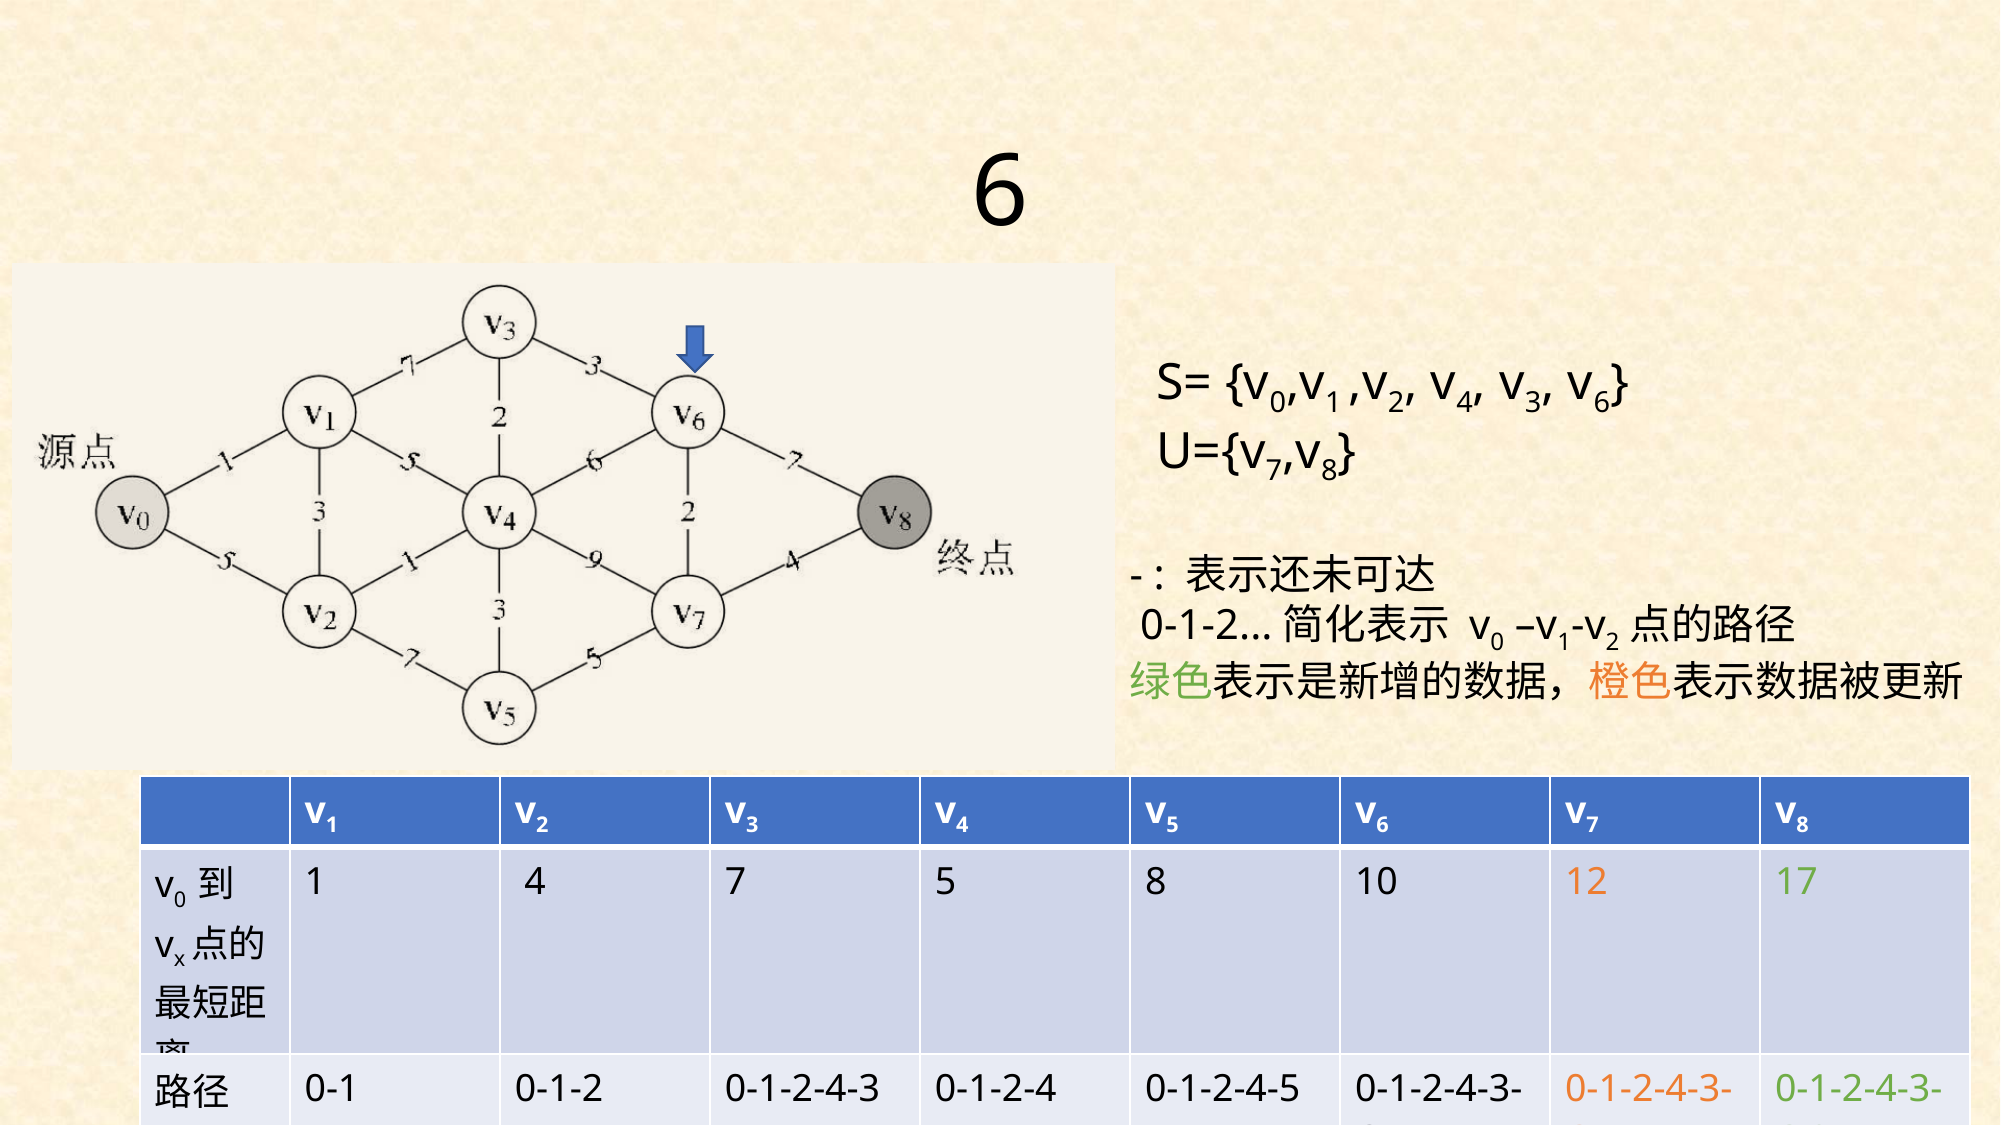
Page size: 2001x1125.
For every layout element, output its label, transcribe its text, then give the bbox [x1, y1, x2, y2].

table_cell 4 [501, 850, 709, 1053]
table_cell v0 到vx点的最短距离 [141, 850, 289, 1053]
table_cell 路径 [141, 1055, 289, 1125]
picture [0, 0, 2001, 1125]
table_header v1 [291, 777, 499, 844]
table_cell 0-1 [291, 1055, 499, 1125]
table_cell 10 [1341, 850, 1549, 1053]
table_cell 0-1-2-4-3 [711, 1055, 919, 1125]
table_header [141, 777, 289, 844]
table_cell 0-1-2 [501, 1055, 709, 1125]
table_header v2 [501, 777, 709, 844]
table_cell 0-1-2-4-3-6-7 [1551, 1055, 1759, 1125]
table_cell 17 [1761, 850, 1969, 1053]
table_cell 8 [1131, 850, 1339, 1053]
table_cell 5 [921, 850, 1129, 1053]
table_header v5 [1131, 777, 1339, 844]
table_cell 0-1-2-4 [921, 1055, 1129, 1125]
table_cell 0-1-2-4-5 [1131, 1055, 1339, 1125]
table_header v3 [711, 777, 919, 844]
table_cell 0-1-2-4-3-6 [1341, 1055, 1549, 1125]
text_box - : 表示还未可达 0-1-2...简化表示 v0 –v1-v2点的路径 绿色表示是新增的数据，橙色表示数据被更新 [1115, 540, 2000, 713]
table_cell 7 [711, 850, 919, 1053]
table_cell 12 [1551, 850, 1759, 1053]
table_header v4 [921, 777, 1129, 844]
table_header v7 [1551, 777, 1759, 844]
text_box 6 [336, 117, 1663, 253]
text_box S= {v0,v1 ,v2, v4, v3, v6} U={v7,v8} [1141, 342, 1768, 494]
table_header v6 [1341, 777, 1549, 844]
table_header v8 [1761, 777, 1969, 844]
table_cell 0-1-2-4-3-6-8 [1761, 1055, 1969, 1125]
table_cell 1 [291, 850, 499, 1053]
